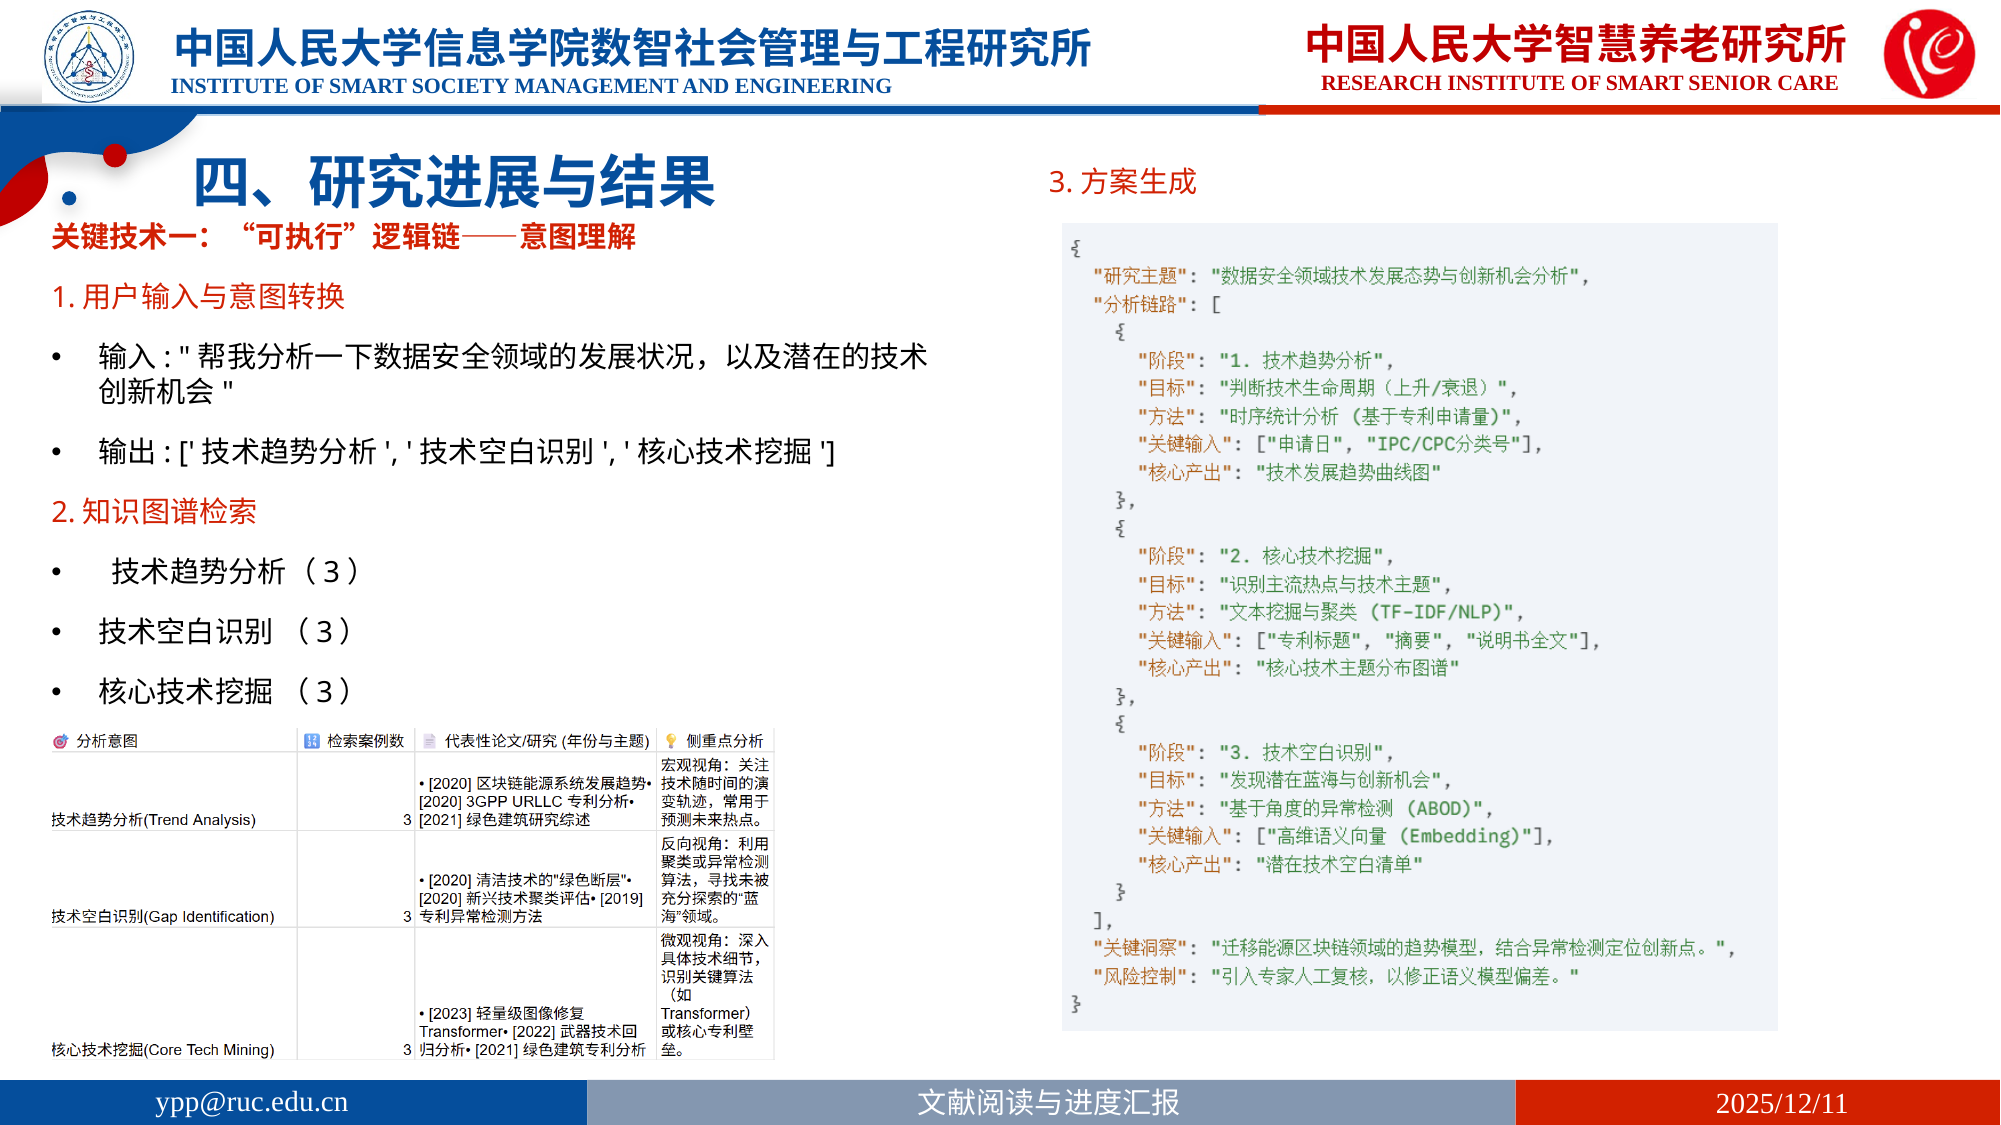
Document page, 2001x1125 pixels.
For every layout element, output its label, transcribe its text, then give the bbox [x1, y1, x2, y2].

text_box 3.方案生成 [1034, 155, 1701, 206]
picture [1880, 8, 1977, 101]
text_box 四、研究进展与结果 [177, 138, 1198, 223]
picture [51, 728, 775, 1060]
text_box ypp@ruc.edu.cn [140, 1074, 364, 1125]
picture [1062, 223, 1778, 1031]
text_box 文献阅读与进度汇报 [903, 1077, 1197, 1125]
text_box 关键技术一：“可执行”逻辑链——意图理解 1.用户输入与意图转换 输入: "帮我分析一下数据安全领域的发展状况，以及潜在的技术创新机会" 输出: ['技术趋势分析', '技术空白识别', '核心技术挖掘'] 2.知识图谱检索 技术趋势分析（3） 技术空白识别 （3） 核心技术挖掘 （3） [36, 211, 958, 777]
text_box 2025/12/11 [1701, 1077, 1864, 1125]
picture [42, 10, 135, 103]
